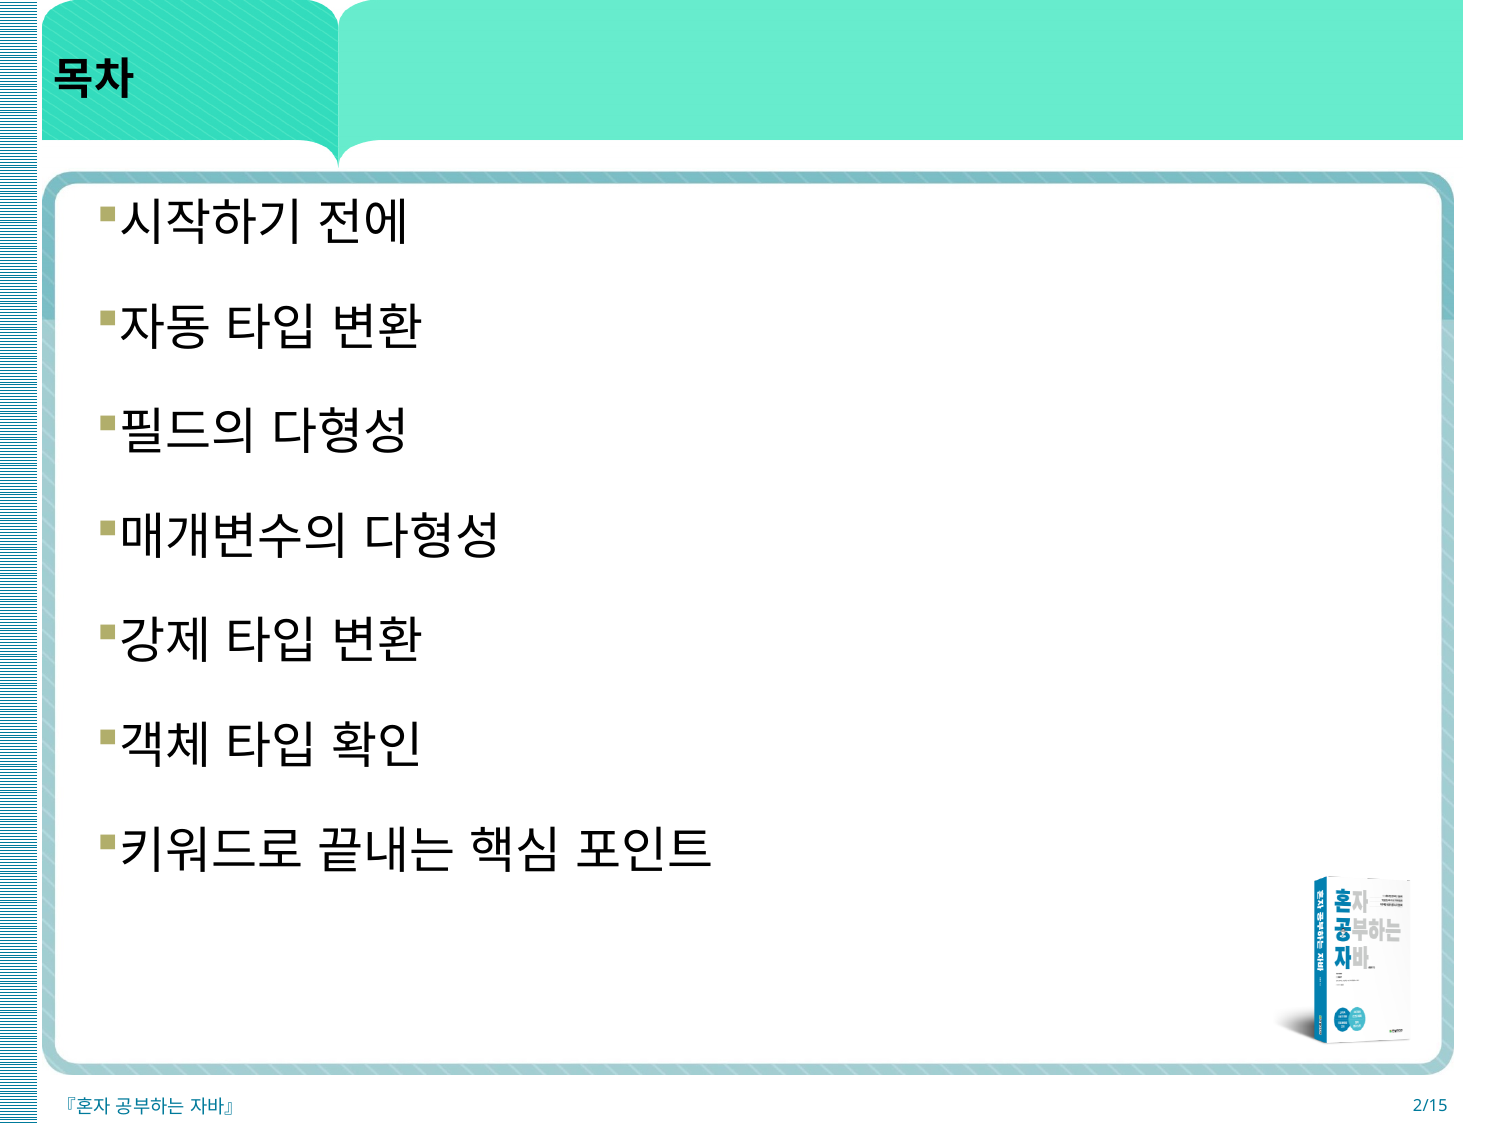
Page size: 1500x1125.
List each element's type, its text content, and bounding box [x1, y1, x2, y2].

list 시작하기 전에 자동 타입 변환 필드의 다형성 매개변수의 다형성 강제 타입 변환 객체 타입 확인 키워드로 끝내는 핵심 포인트 [37, 152, 1463, 1091]
picture [1243, 797, 1488, 1122]
title 목차 [39, 42, 1280, 138]
picture [225, 1102, 232, 1115]
picture [42, 0, 1463, 152]
picture [116, 1102, 131, 1107]
picture [68, 1097, 75, 1110]
